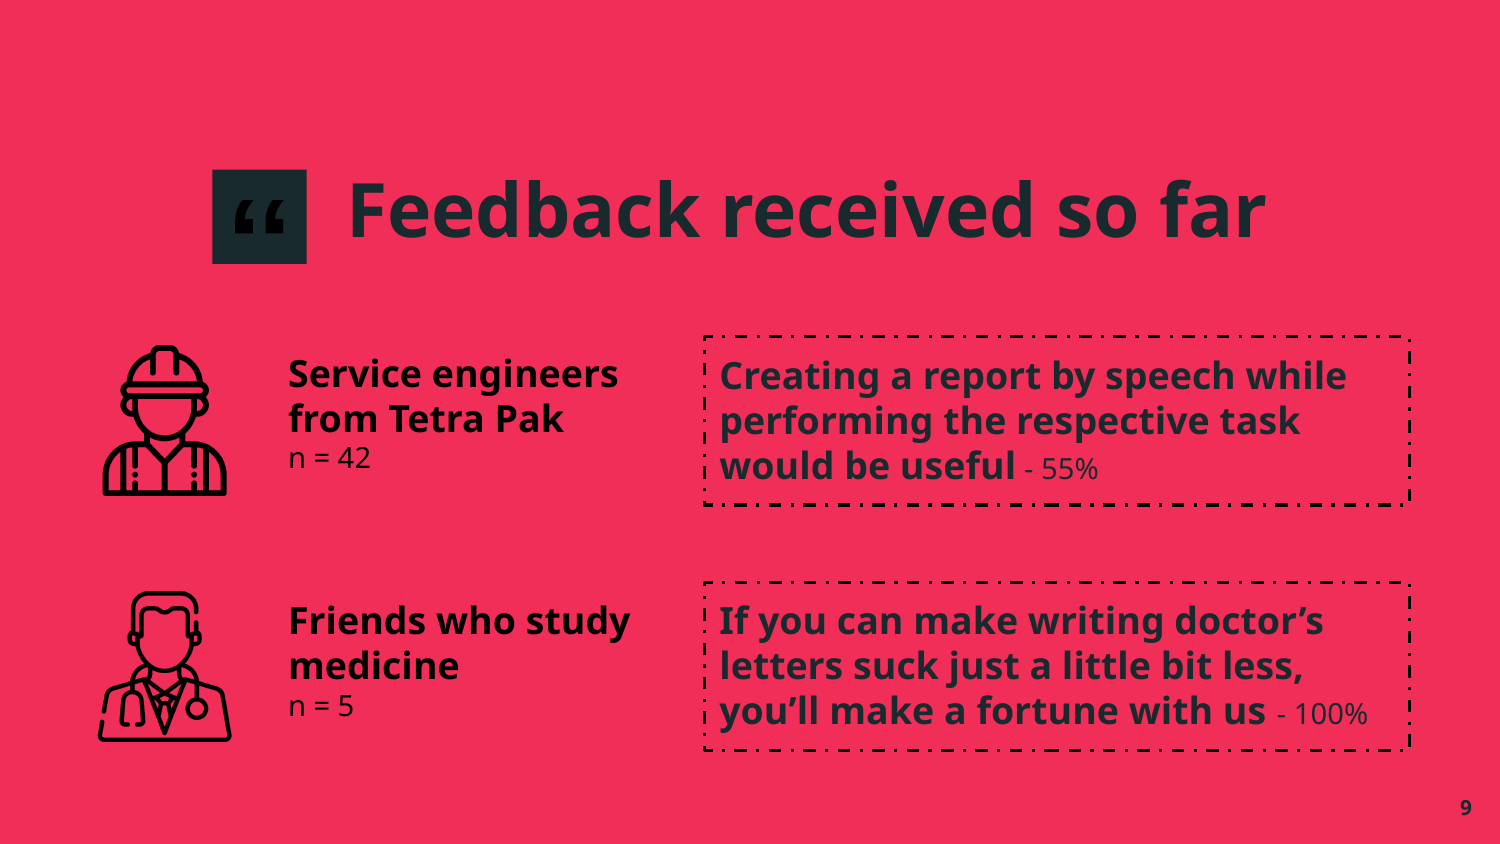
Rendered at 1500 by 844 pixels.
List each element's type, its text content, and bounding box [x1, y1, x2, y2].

subtitle Feedback received so far [331, 147, 1383, 271]
picture [89, 345, 241, 497]
text_box Friends who study medicine n = 5 [273, 582, 704, 679]
text_box Service engineers from Tetra Pak n = 42 [273, 334, 671, 481]
title Creating a report by speech while performing the respective task would be useful - 55% [704, 336, 1410, 506]
slide_number ‹#› [1397, 779, 1487, 844]
title If you can make writing doctor’s letters suck just a little bit less, you’ll make a fortune with us - 100% [704, 582, 1410, 751]
picture [89, 590, 241, 742]
